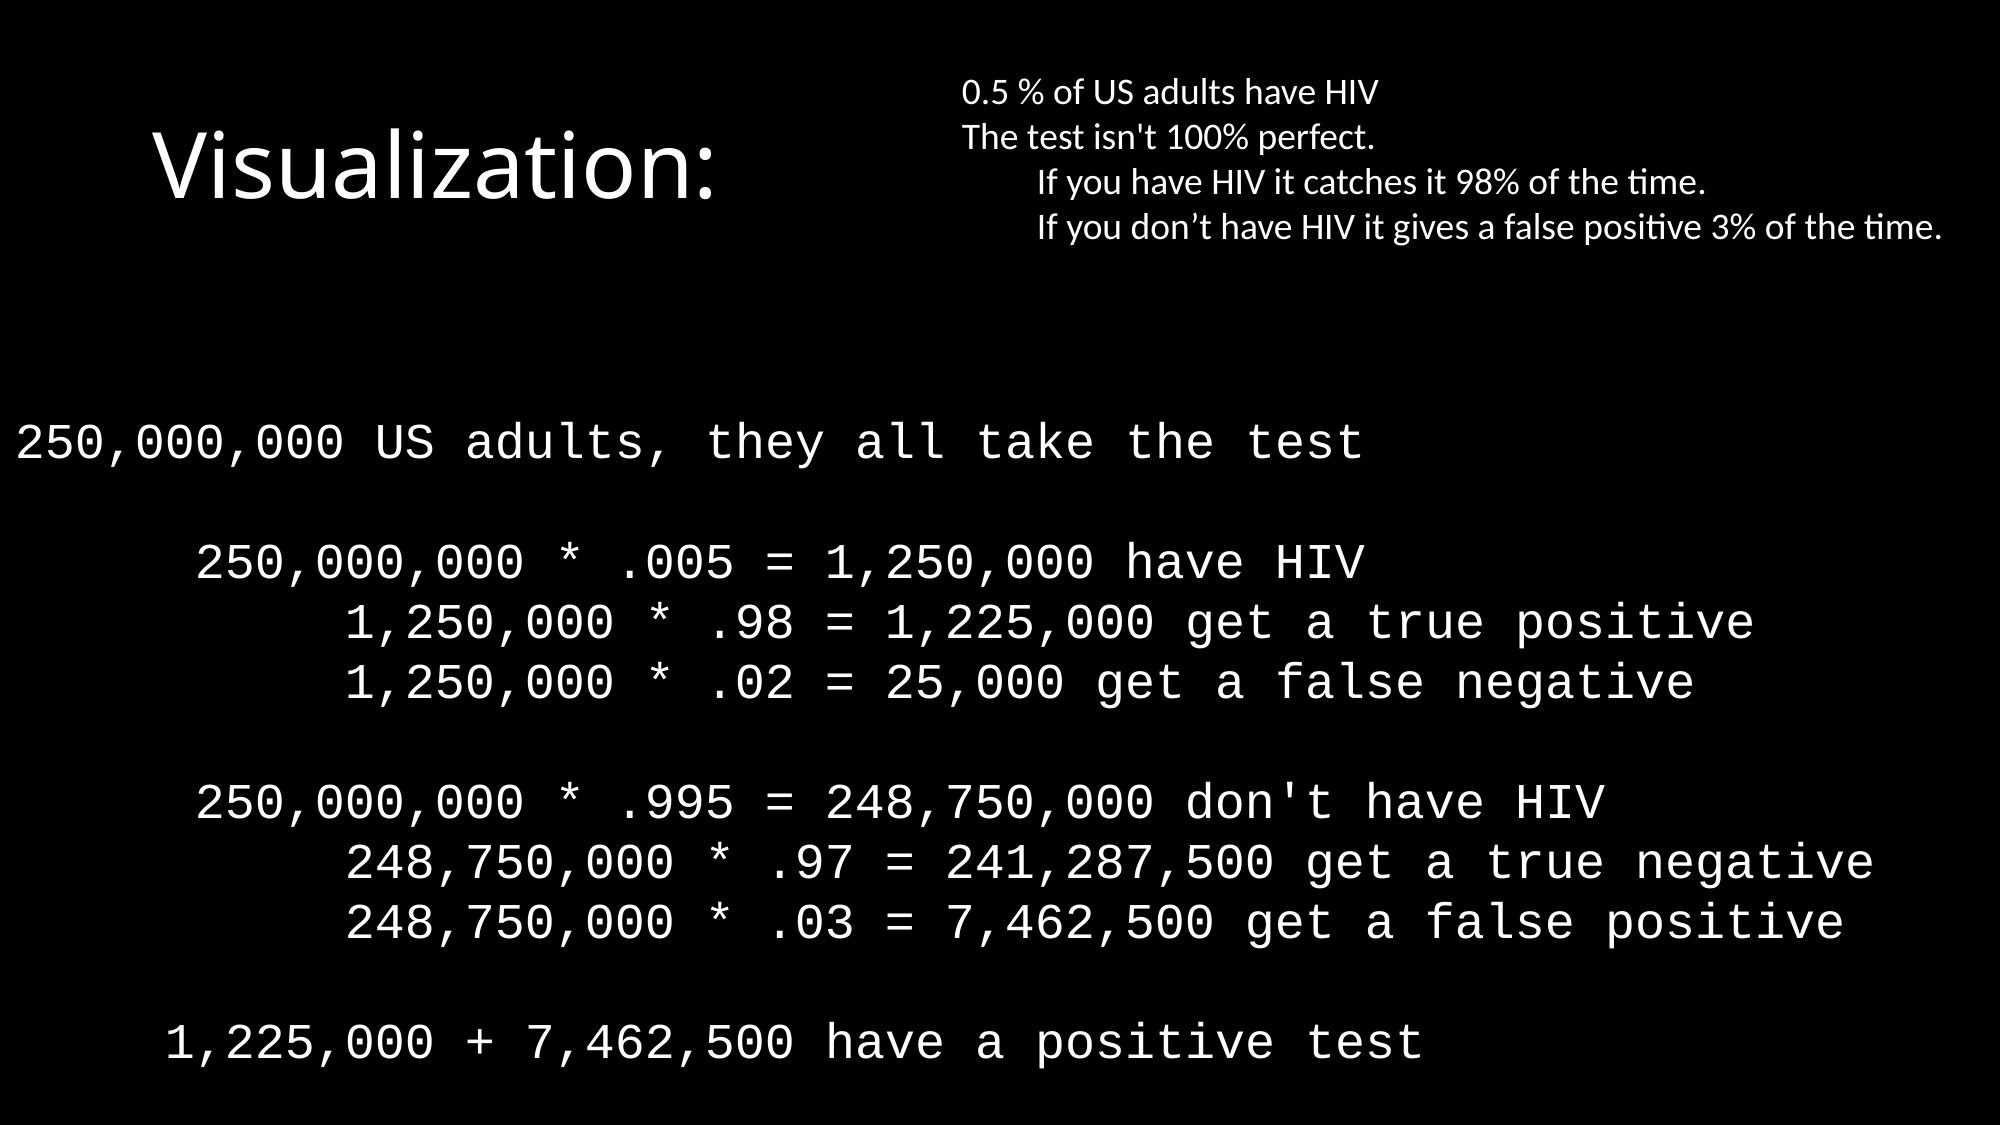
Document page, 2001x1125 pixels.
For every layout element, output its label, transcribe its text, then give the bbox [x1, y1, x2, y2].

title Visualization: [137, 59, 1863, 278]
text_box 250,000,000 US adults, they all take the test 250,000,000 * .005 = 1,250,000 have HIV 1,250,000 * .98 = 1,225,000 get a true positive 1,250,000 * .02 = 25,000 get a false negative 250,000,000 * .995 = 248,750,000 don't have HIV 248,750,000 * .97 = 241,287,500 get a true negative 248,750,000 * .03 = 7,462,500 get a false positive 1,225,000 + 7,462,500 have a positive test [0, 400, 2000, 1125]
text_box 0.5 % of US adults have HIV The test isn't 100% perfect. If you have HIV it catches it 98% of the time. If you don’t have HIV it gives a false positive 3% of the time. [947, 59, 2000, 255]
